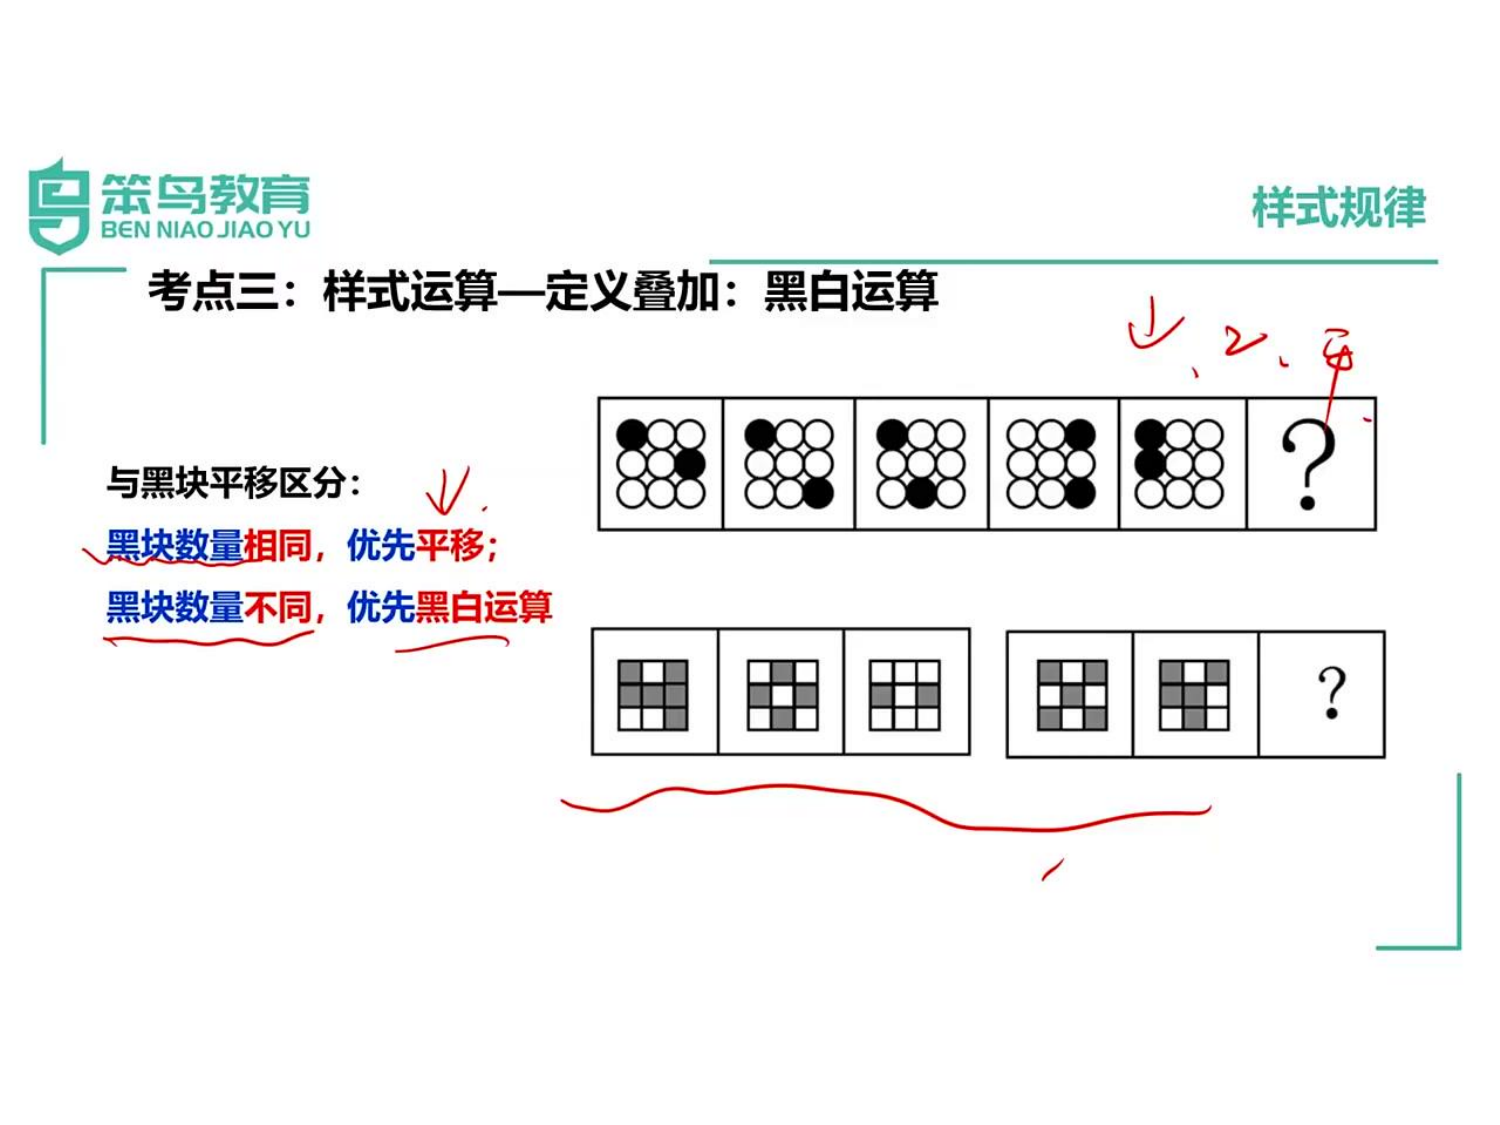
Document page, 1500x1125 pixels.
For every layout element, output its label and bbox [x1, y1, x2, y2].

picture [0, 140, 1500, 985]
